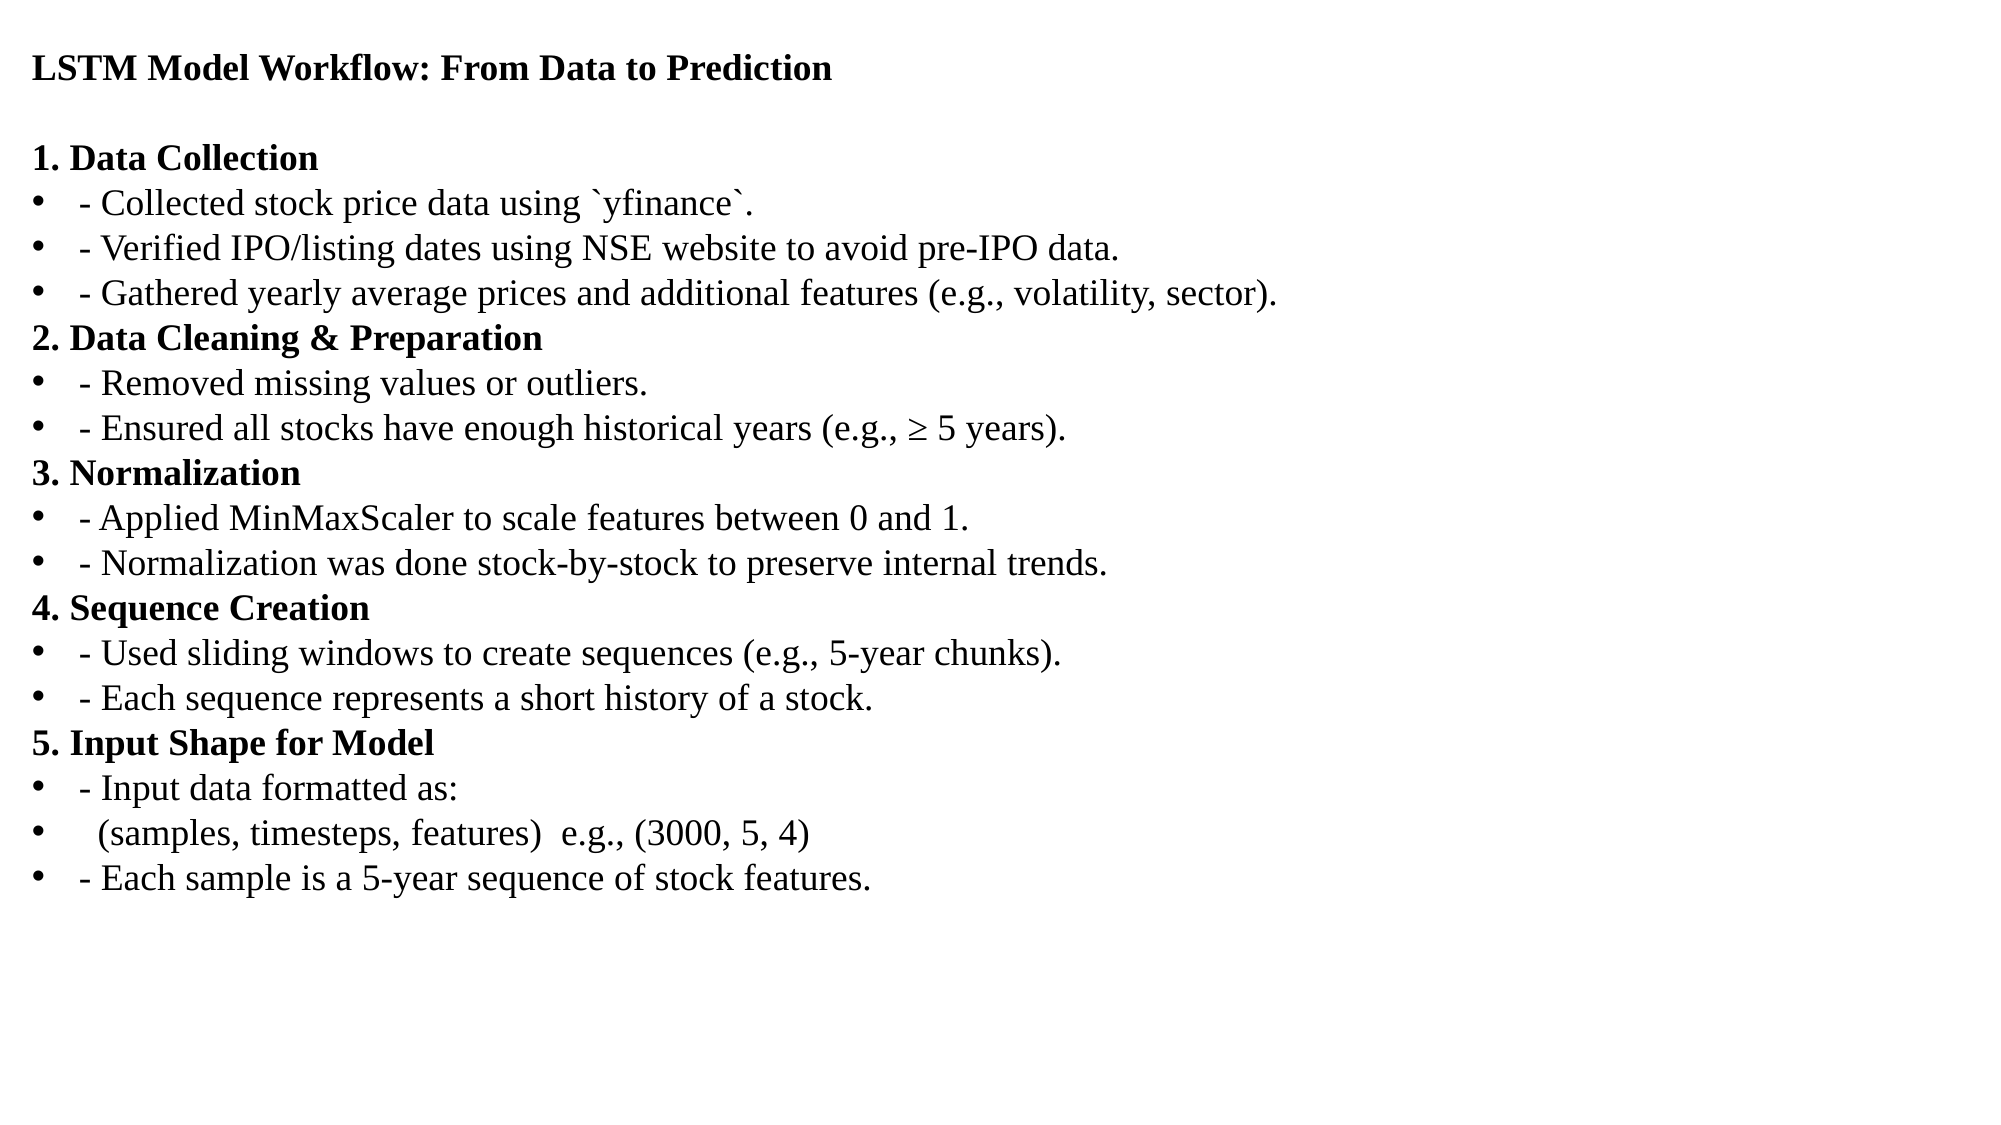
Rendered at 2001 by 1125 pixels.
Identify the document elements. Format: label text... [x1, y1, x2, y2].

text_box LSTM Model Workflow: From Data to Prediction 1. Data Collection - Collected stock price data using `yfinance`. - Verified IPO/listing dates using NSE website to avoid pre-IPO data. - Gathered yearly average prices and additional features (e.g., volatility, sector). 2. Data Cleaning & Preparation - Removed missing values or outliers. - Ensured all stocks have enough historical years (e.g., ≥ 5 years). 3. Normalization - Applied MinMaxScaler to scale features between 0 and 1. - Normalization was done stock-by-stock to preserve internal trends. 4. Sequence Creation - Used sliding windows to create sequences (e.g., 5-year chunks). - Each sequence represents a short history of a stock. 5. Input Shape for Model - Input data formatted as: (samples, timesteps, features) e.g., (3000, 5, 4) - Each sample is a 5-year sequence of stock features. [17, 35, 2000, 996]
